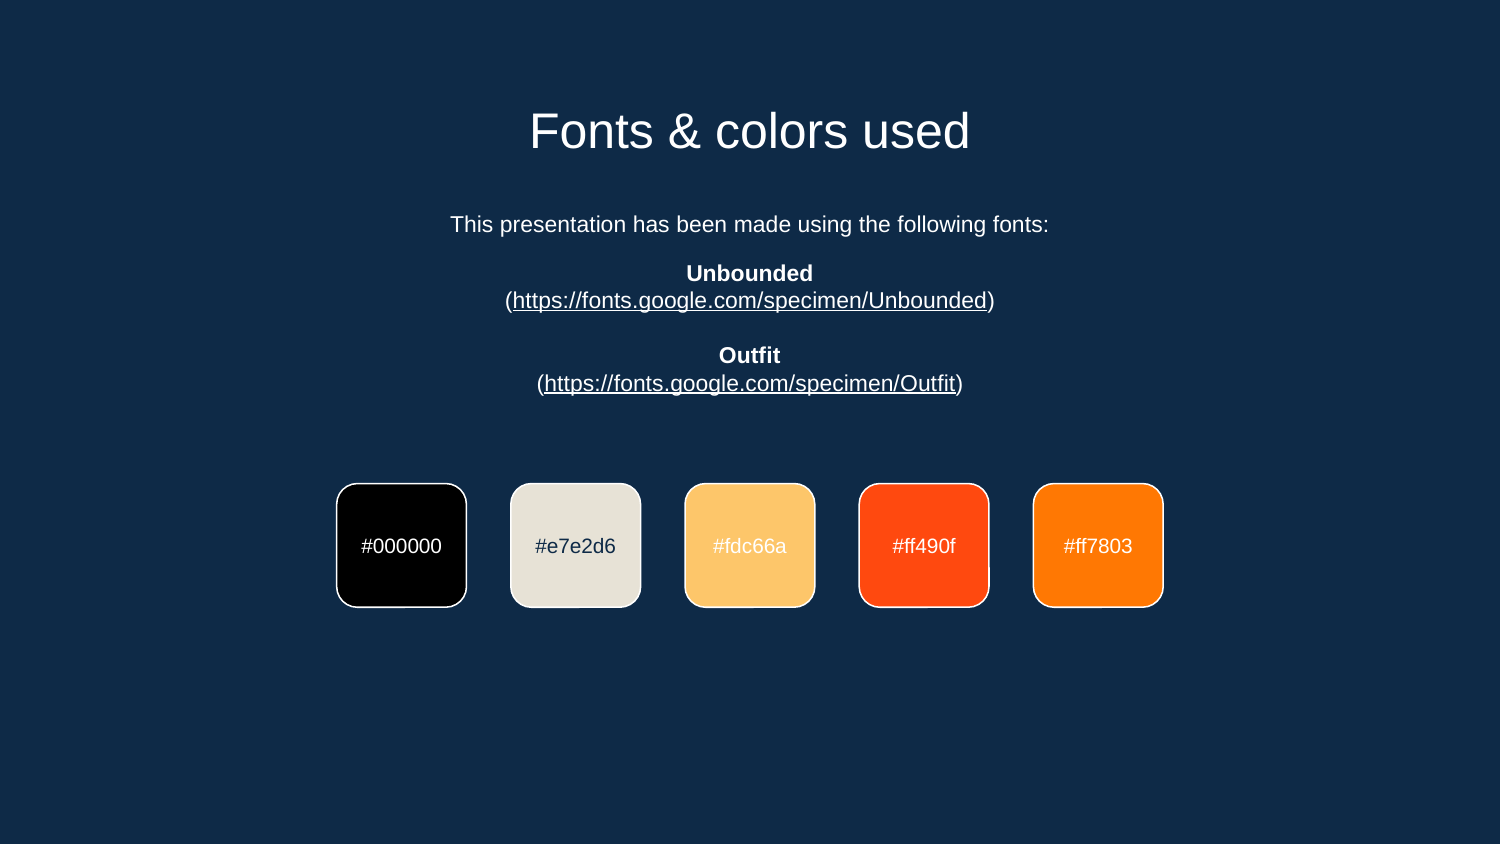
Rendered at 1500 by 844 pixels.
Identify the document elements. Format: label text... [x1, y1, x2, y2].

text_box [685, 582, 815, 608]
text_box #e7e2d6 [510, 509, 641, 582]
text_box [685, 483, 815, 509]
text_box [859, 582, 989, 608]
text_box This presentation has been made using the following fonts: Unbounded (https://fonts.google.com/specimen/Unbounded) Outfit (https://fonts.google.com/specimen/Outfit) [117, 194, 1383, 429]
text_box [336, 483, 467, 509]
text_box [510, 582, 641, 608]
text_box [510, 483, 641, 509]
text_box [1033, 582, 1164, 608]
title Fonts & colors used [117, 83, 1383, 163]
text_box #000000 [336, 509, 467, 582]
text_box [859, 483, 989, 509]
text_box #ff7803 [1033, 509, 1164, 582]
text_box #ff490f [859, 509, 989, 582]
text_box [336, 582, 467, 608]
text_box [1033, 483, 1164, 509]
